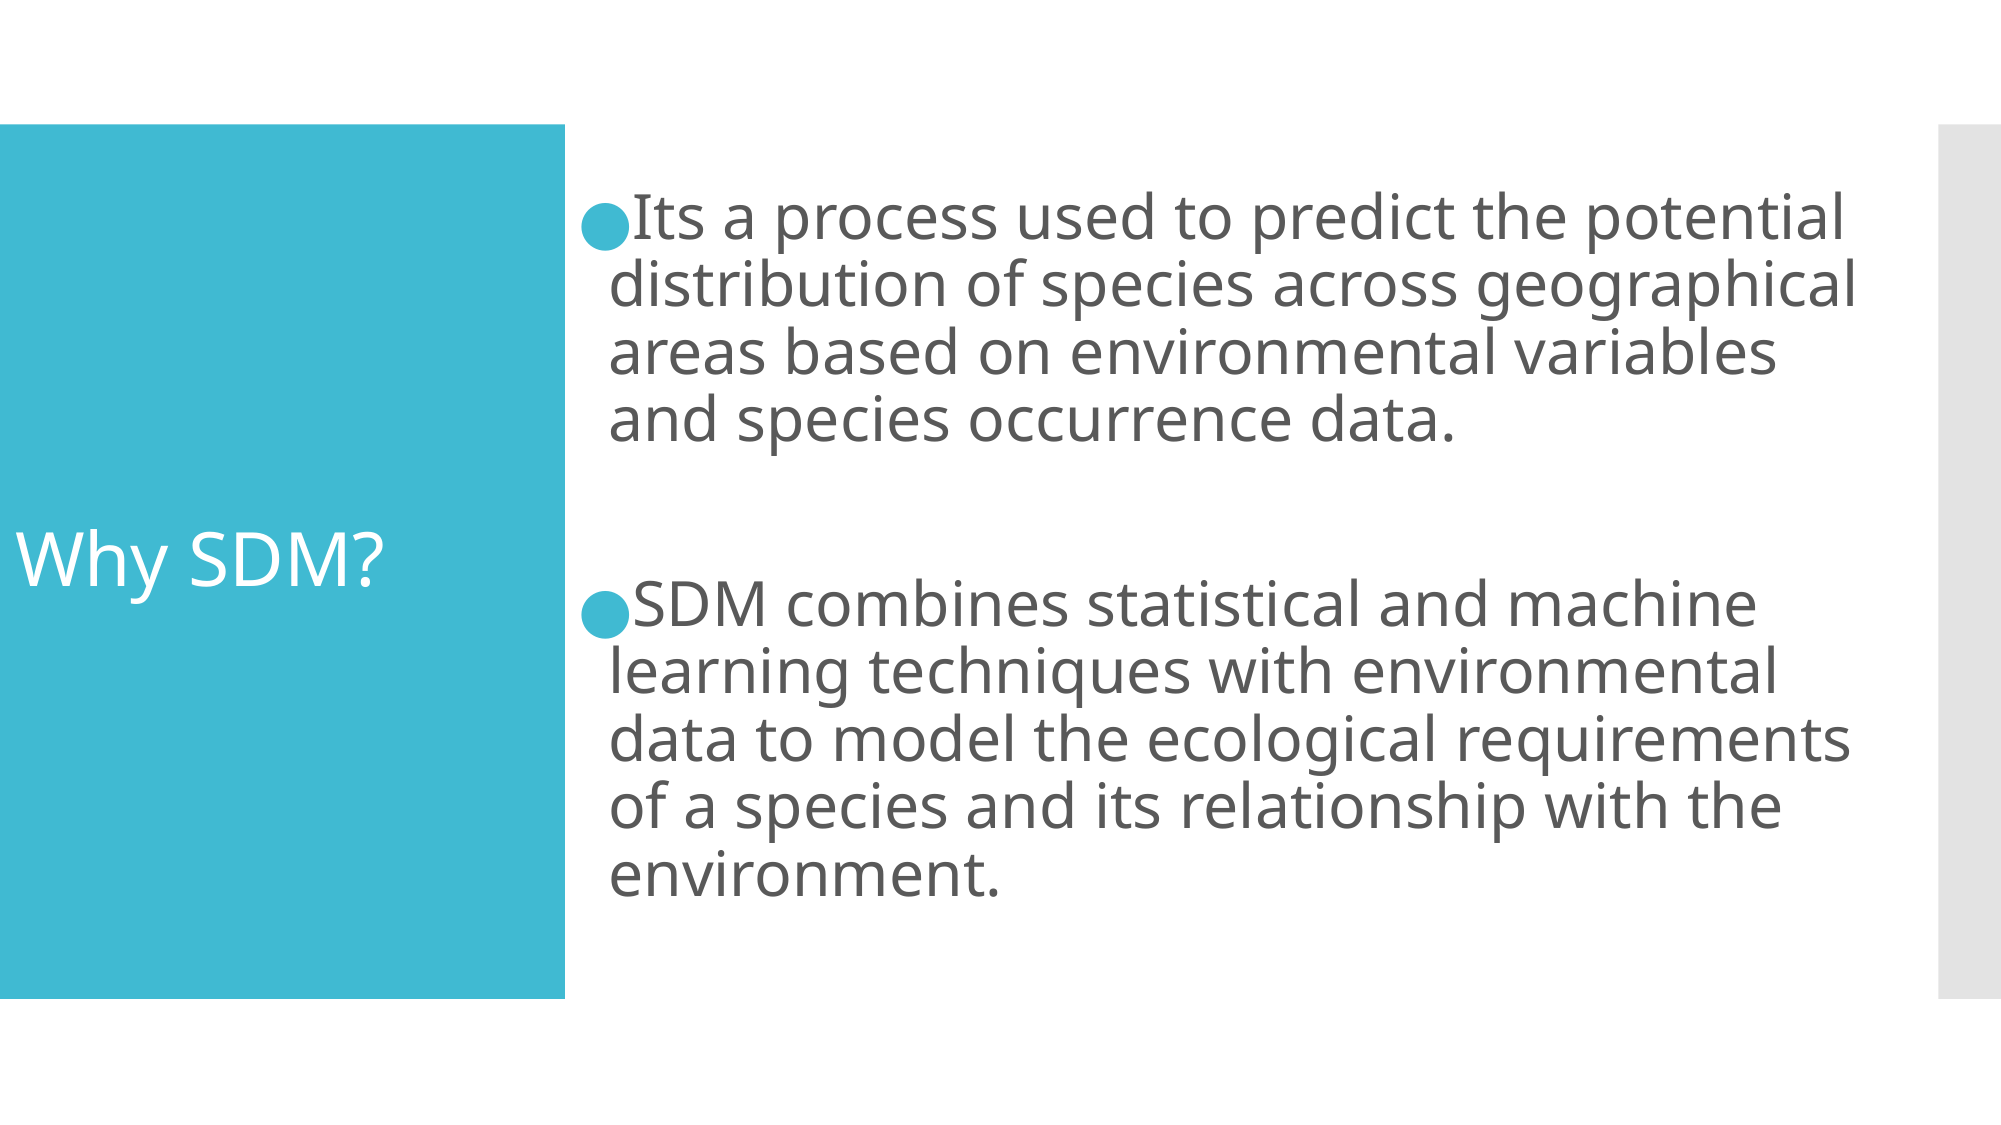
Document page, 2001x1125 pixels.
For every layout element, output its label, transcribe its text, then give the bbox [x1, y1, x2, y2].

title Why SDM? [0, 184, 563, 940]
list Its a process used to predict the potential distribution of species across geographical areas based on environmental variables and species occurrence data. SDM combines statistical and machine learning techniques with environmental data to model the ecological requirements of a species and its relationship with the environment. [563, 127, 1891, 968]
